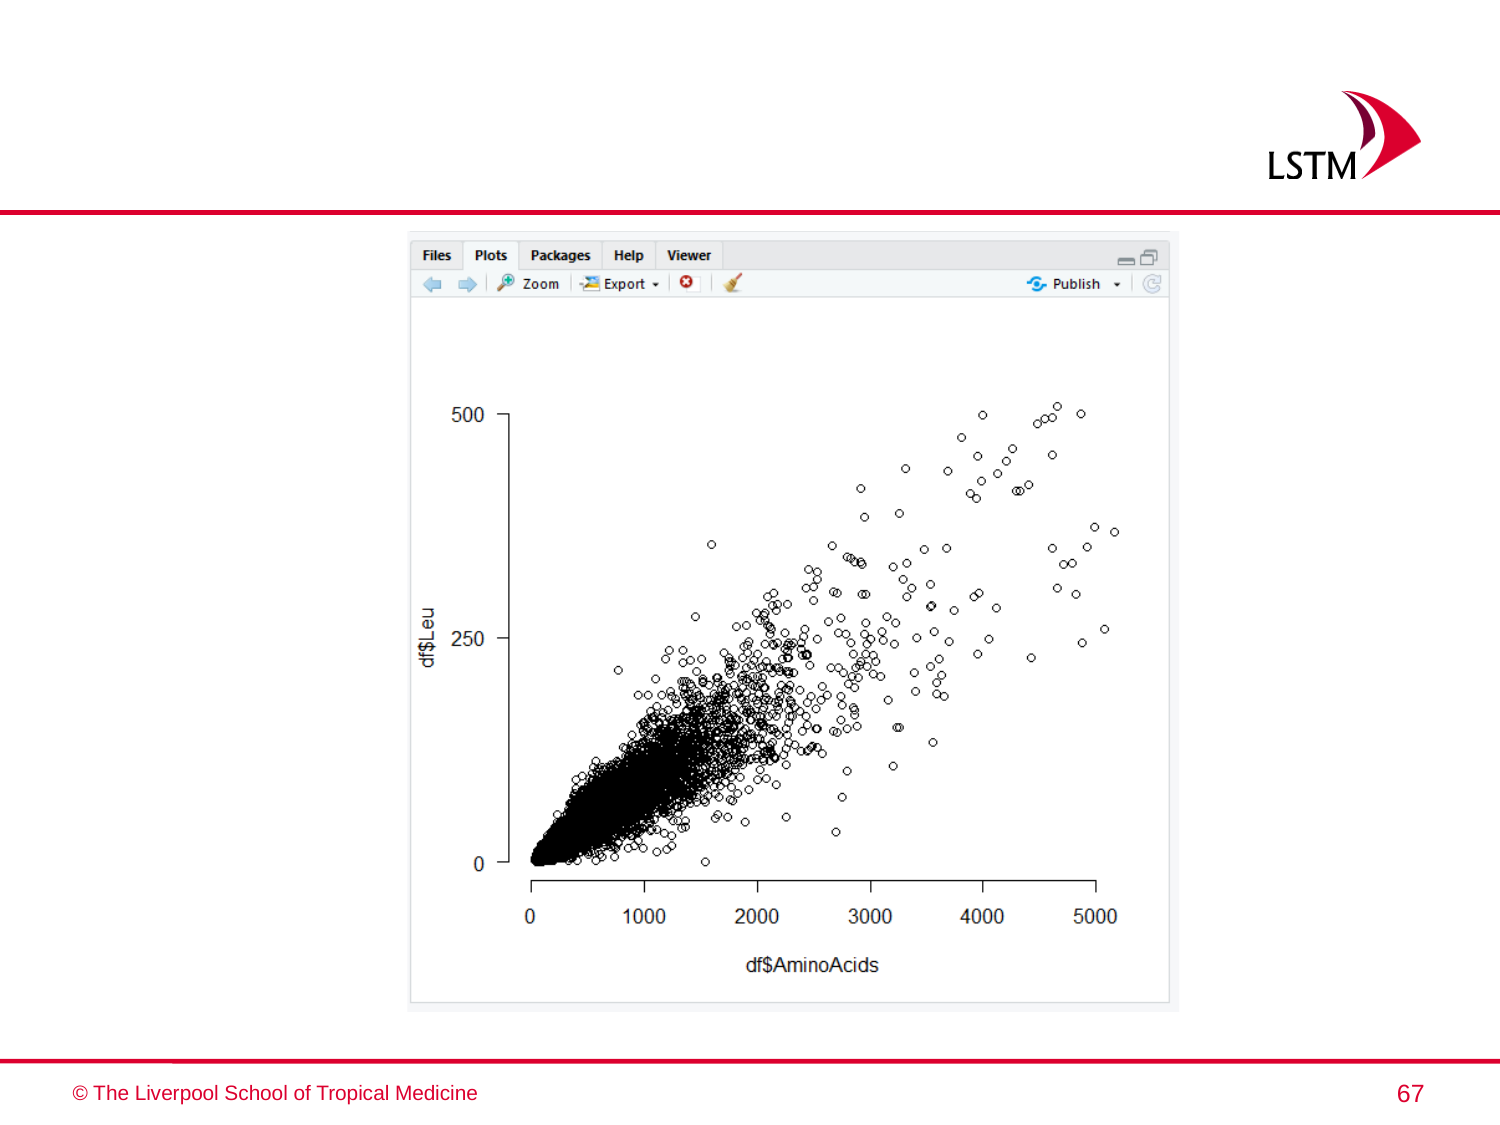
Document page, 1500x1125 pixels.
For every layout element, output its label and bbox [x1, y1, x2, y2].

picture [1269, 91, 1421, 179]
picture [407, 231, 1180, 1012]
